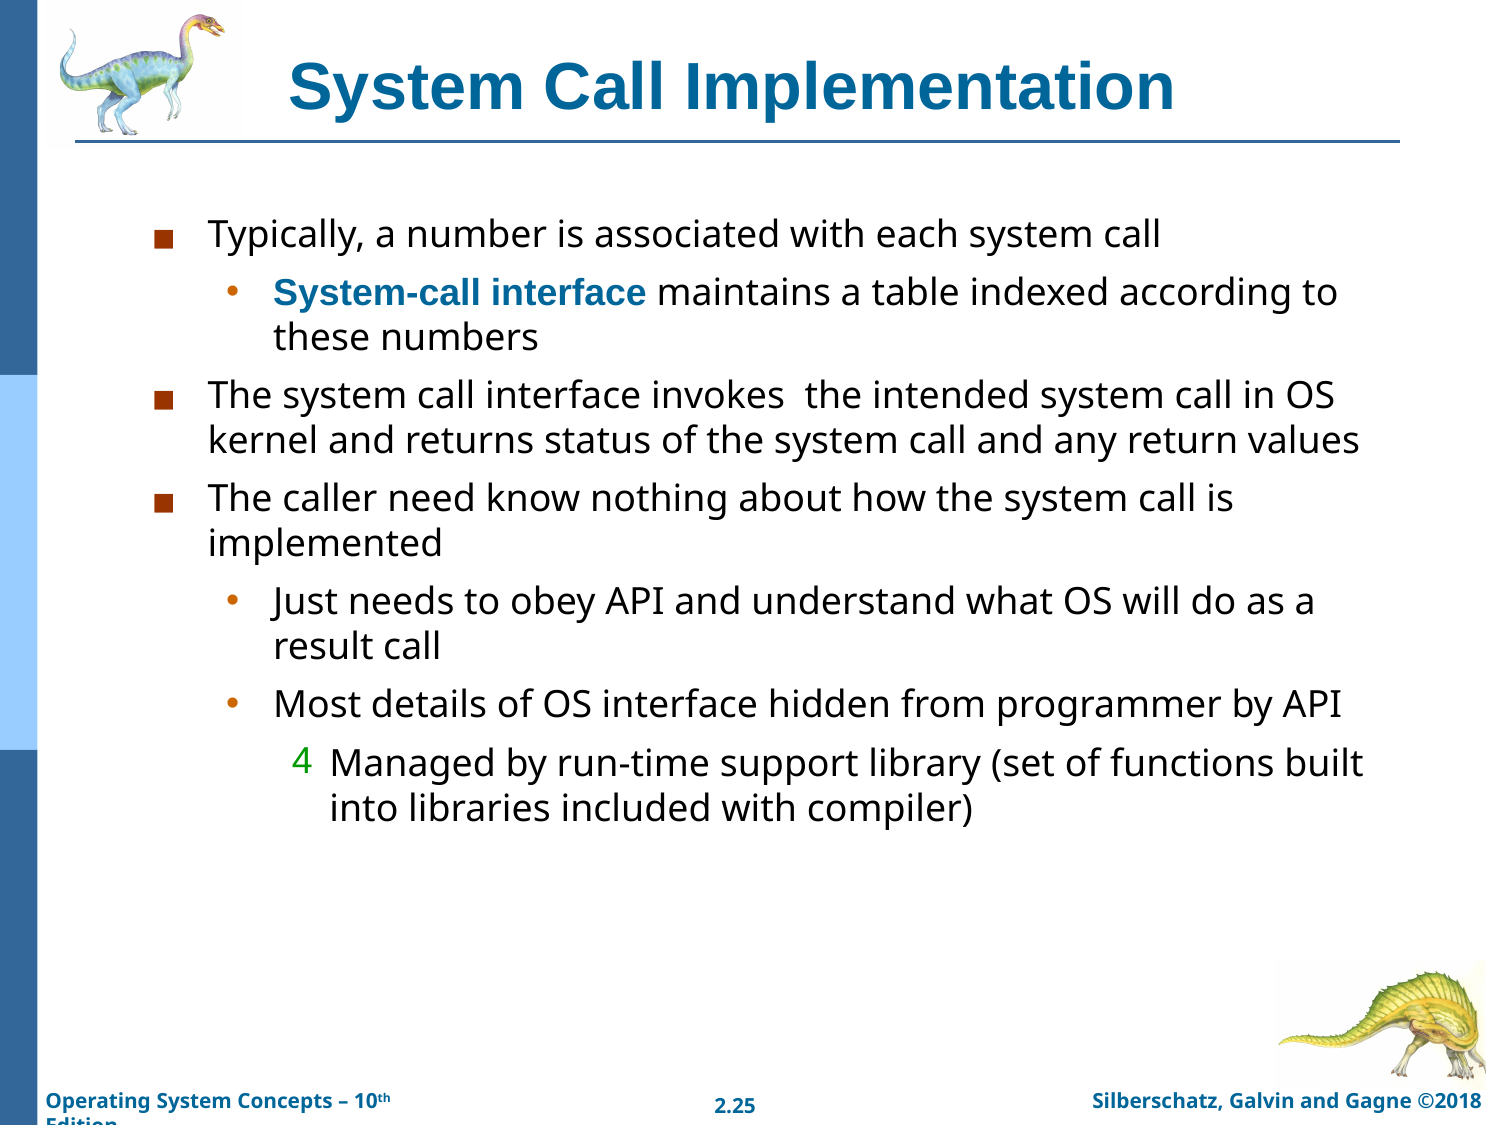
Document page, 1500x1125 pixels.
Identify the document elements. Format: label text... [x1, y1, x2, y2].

list Typically, a number is associated with each system call System-call interface maintains a table indexed according to these numbers The system call interface invokes the intended system call in OS kernel and returns status of the system call and any return values The caller need know nothing about how the system call is implemented Just needs to obey API and understand what OS will do as a result call Most details of OS interface hidden from programmer by API Managed by run-time support library (set of functions built into libraries included with compiler) [136, 202, 1389, 946]
title System Call Implementation [77, 35, 1389, 131]
picture [1275, 959, 1486, 1090]
picture [46, 0, 243, 149]
